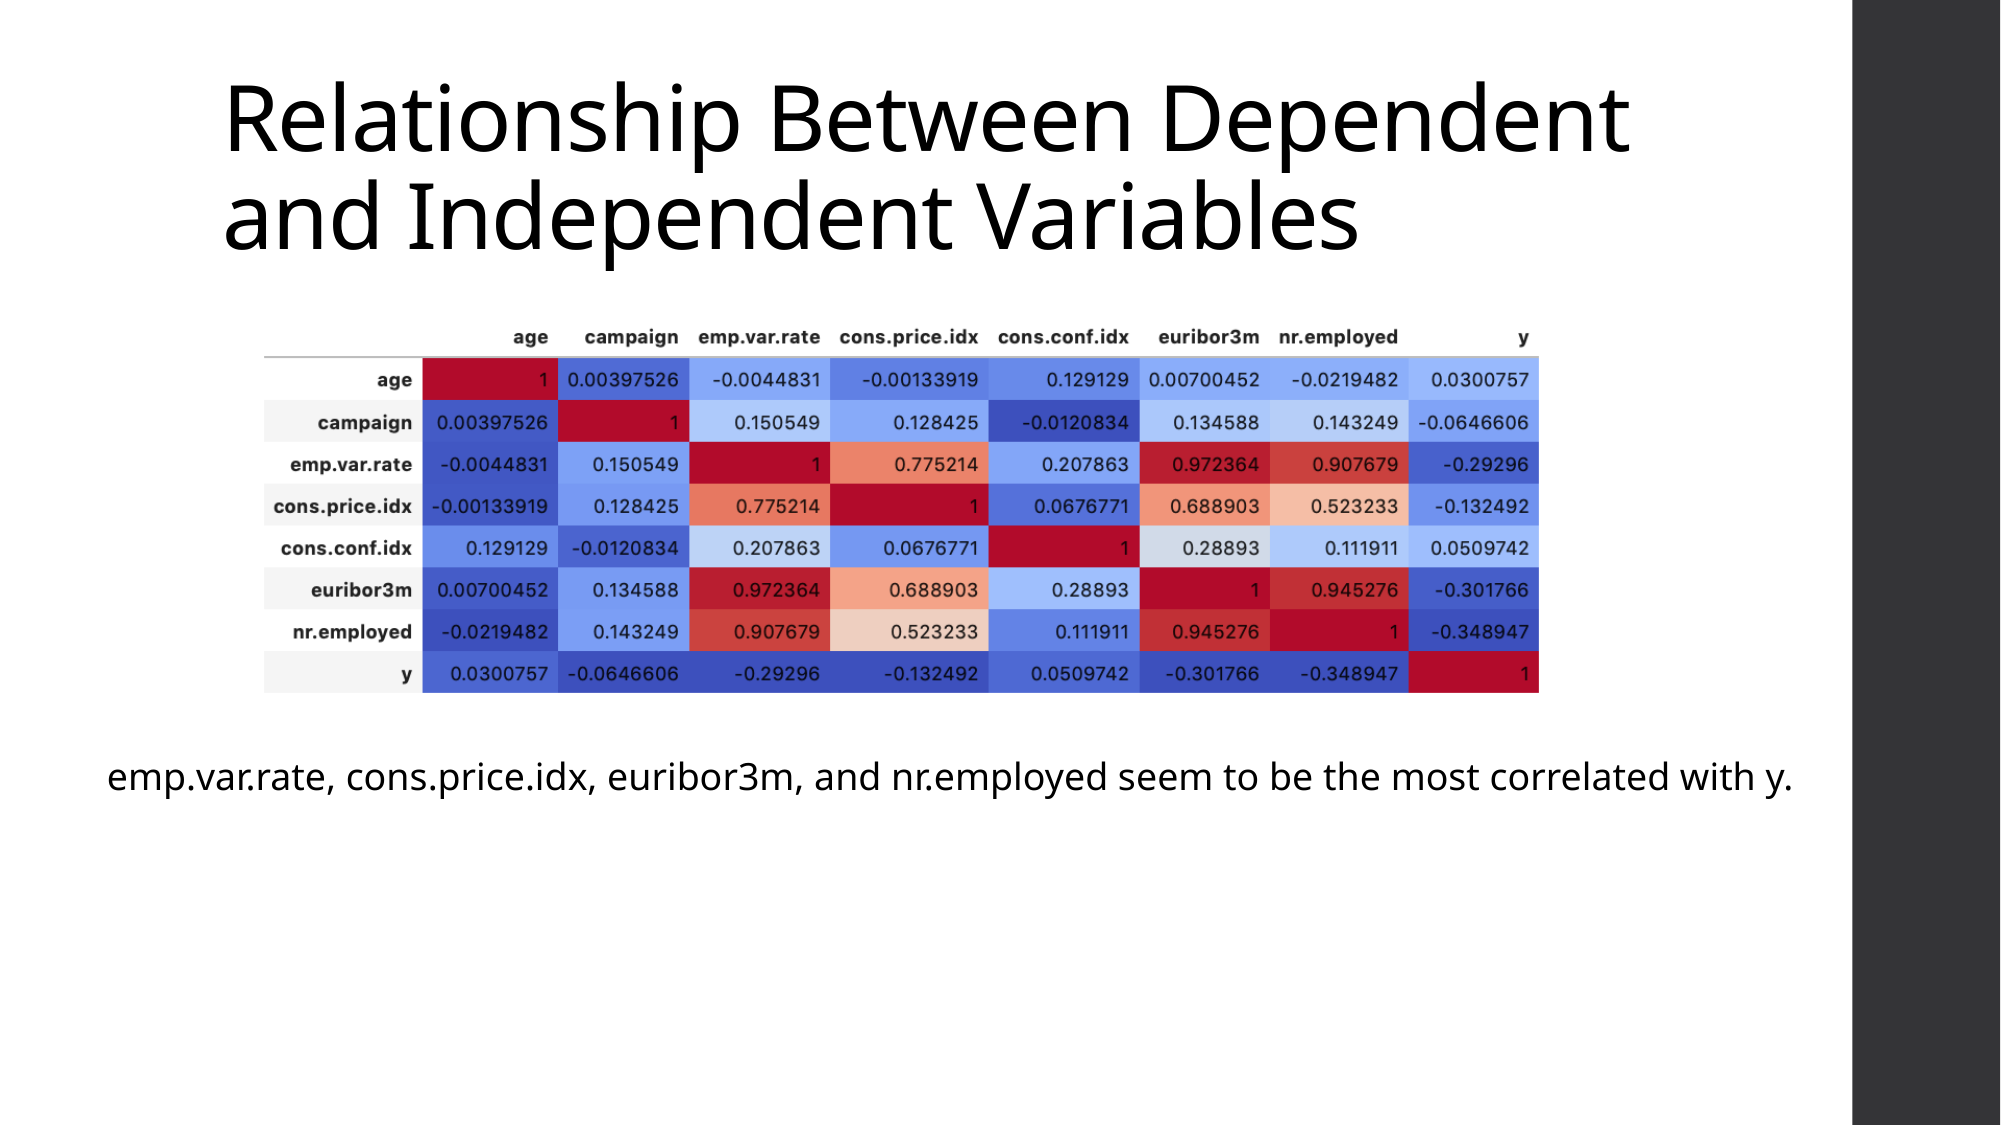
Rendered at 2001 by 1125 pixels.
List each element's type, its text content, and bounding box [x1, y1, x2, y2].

text_box emp.var.rate, cons.price.idx, euribor3m, and nr.employed seem to be the most correlated with y. [92, 745, 1810, 806]
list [261, 310, 1541, 695]
title Relationship Between Dependent and Independent Variables [206, 60, 1797, 278]
